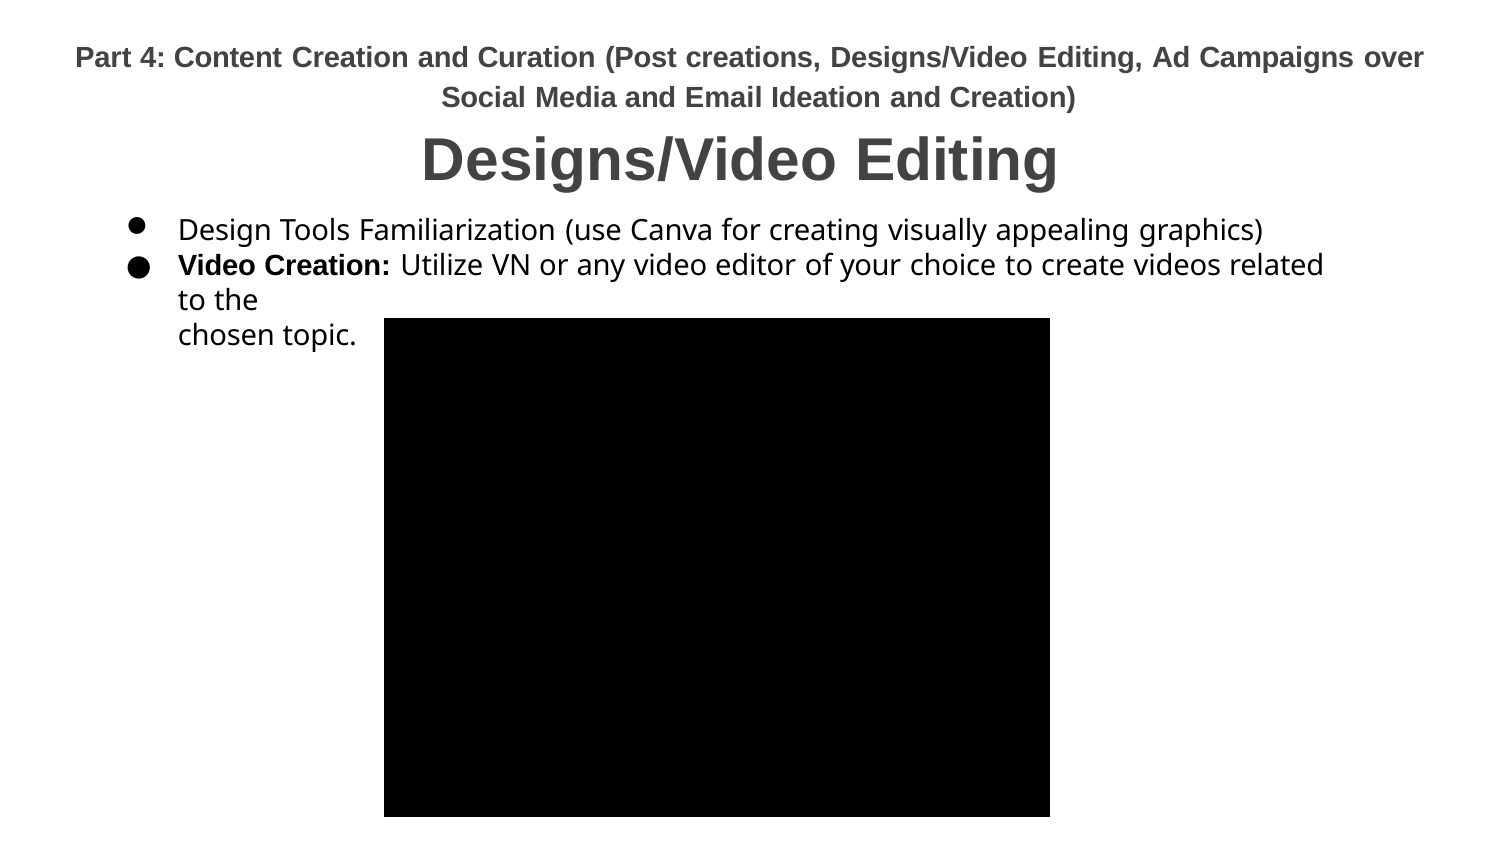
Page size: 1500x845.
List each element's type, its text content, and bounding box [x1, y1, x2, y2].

text_box Design Tools Familiarization (use Canva for creating visually appealing graphics) Video Creation: Utilize VN or any video editor of your choice to create videos related to the chosen topic. [123, 209, 1358, 352]
text_box Designs/Video Editing [419, 117, 1063, 192]
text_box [383, 317, 1051, 818]
text_box Part 4: Content Creation and Curation (Post creations, Designs/Video Editing, Ad Campaigns over Social Media and Email Ideation and Creation) [72, 30, 1428, 113]
